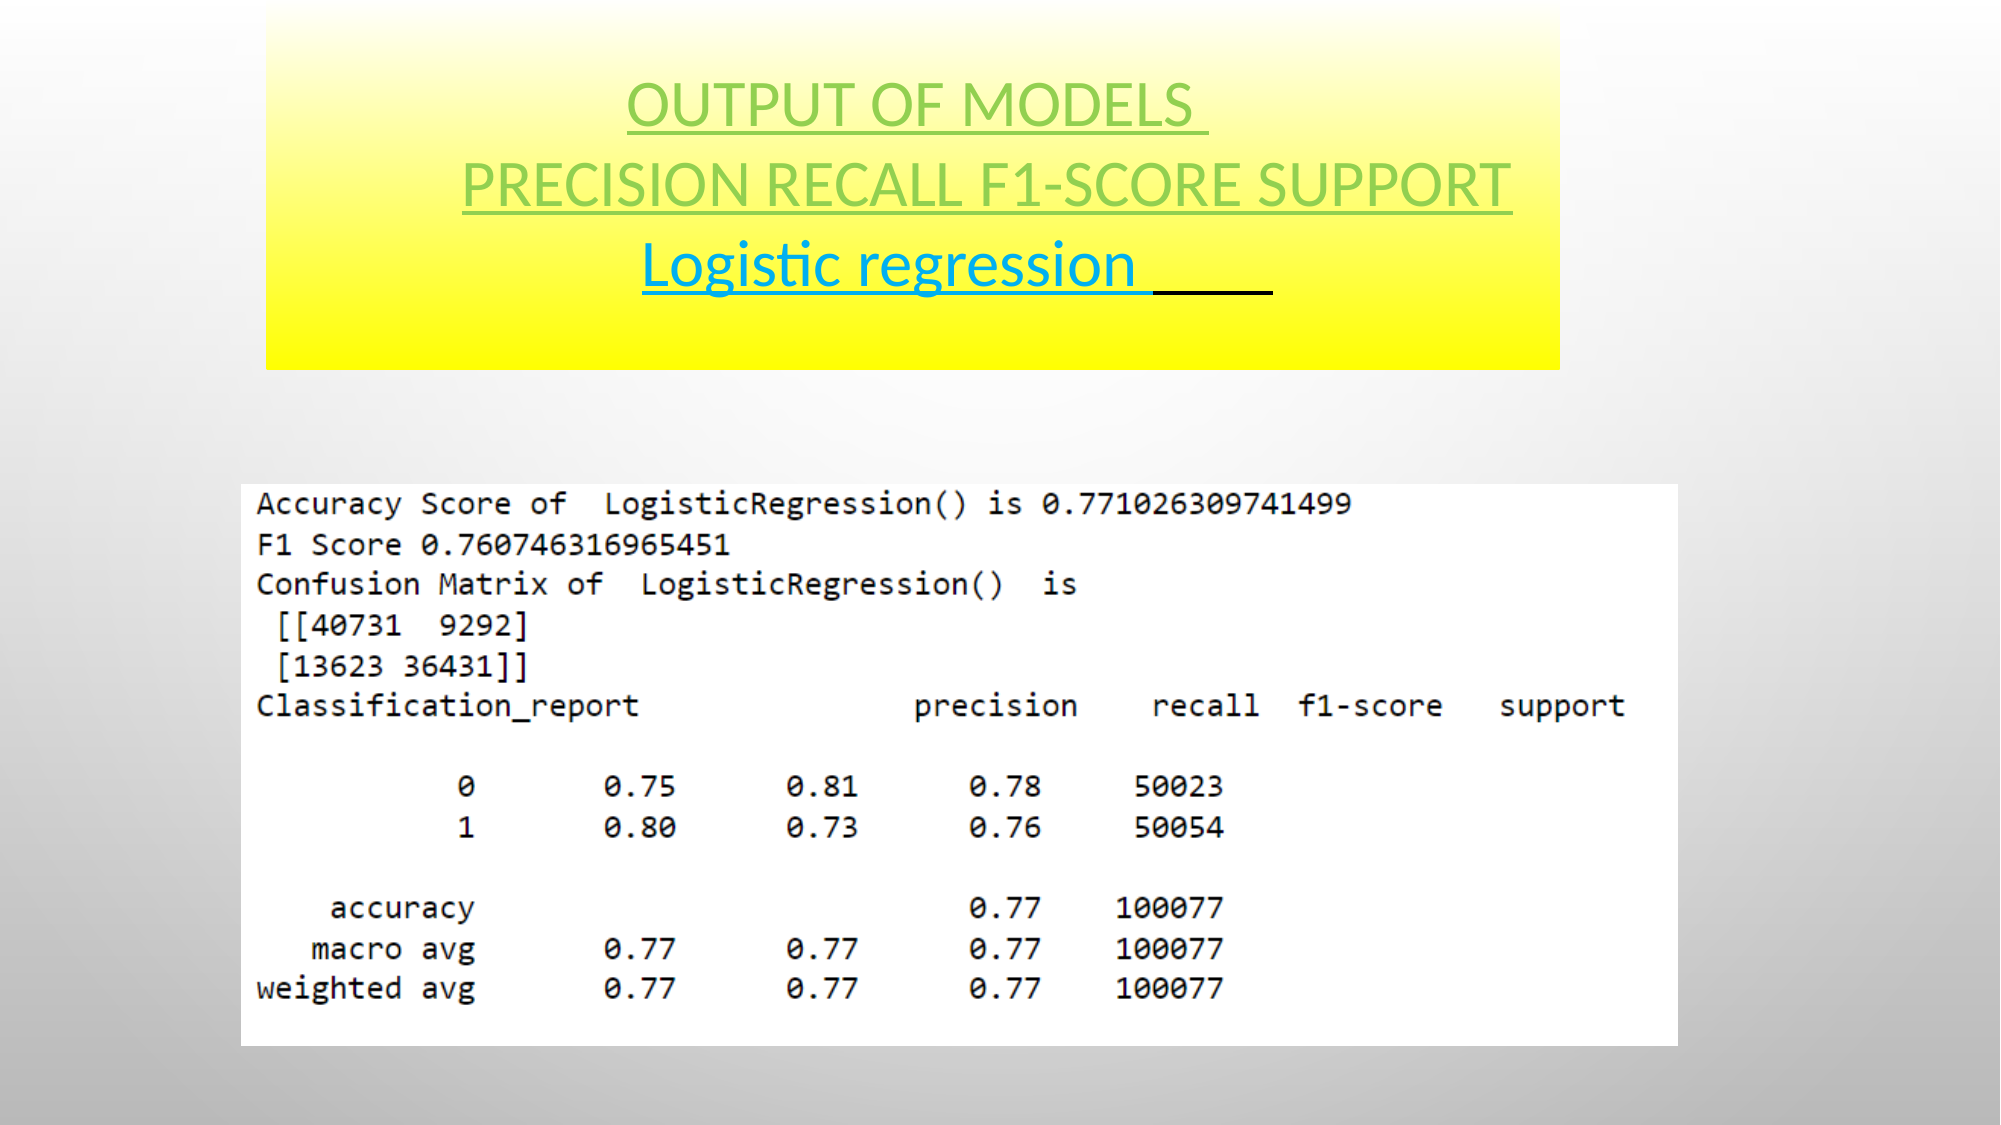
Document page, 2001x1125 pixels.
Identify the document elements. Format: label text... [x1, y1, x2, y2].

picture [0, 0, 2000, 1125]
text_box OUTPUT OF MODELS PRECISION RECALL F1-SCORE SUPPORT Logistic regression [266, 0, 1560, 370]
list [241, 483, 1679, 1047]
